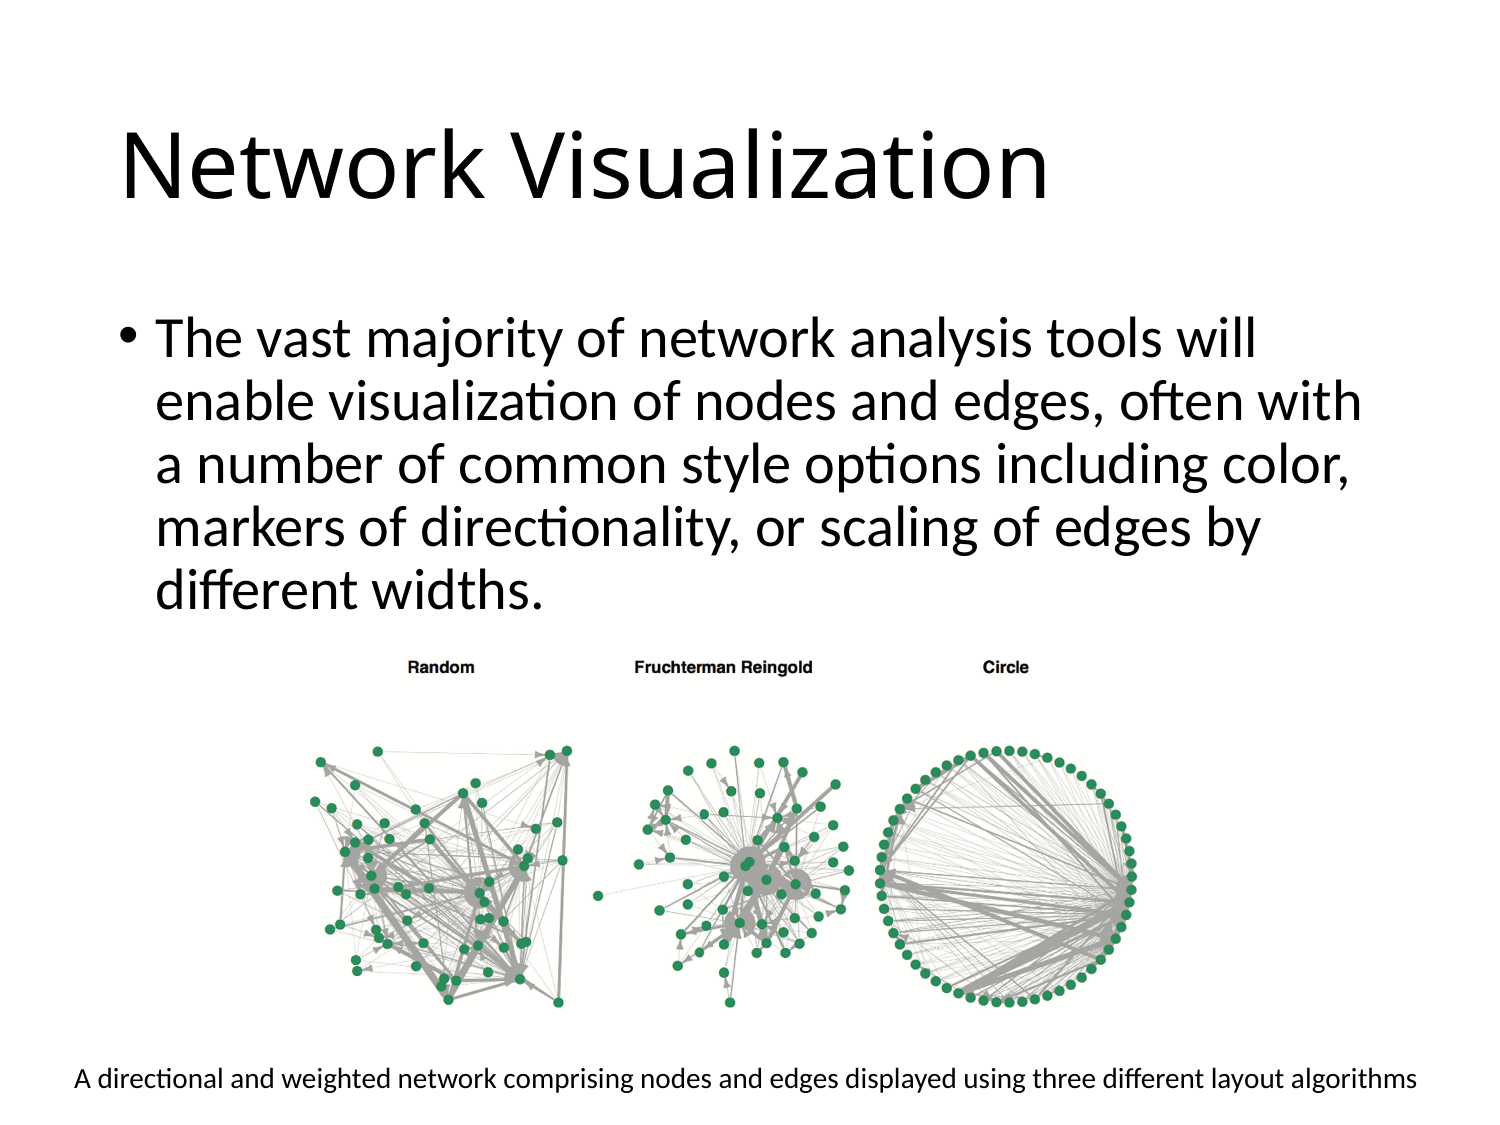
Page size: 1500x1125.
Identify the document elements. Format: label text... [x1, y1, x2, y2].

text_box A directional and weighted network comprising nodes and edges displayed using three different layout algorithms [59, 1052, 1452, 1103]
picture [206, 621, 1198, 1029]
title Network Visualization [103, 59, 1397, 278]
list The vast majority of network analysis tools will enable visualization of nodes and edges, often with a number of common style options including color, markers of directionality, or scaling of edges by different widths. [103, 299, 1397, 651]
